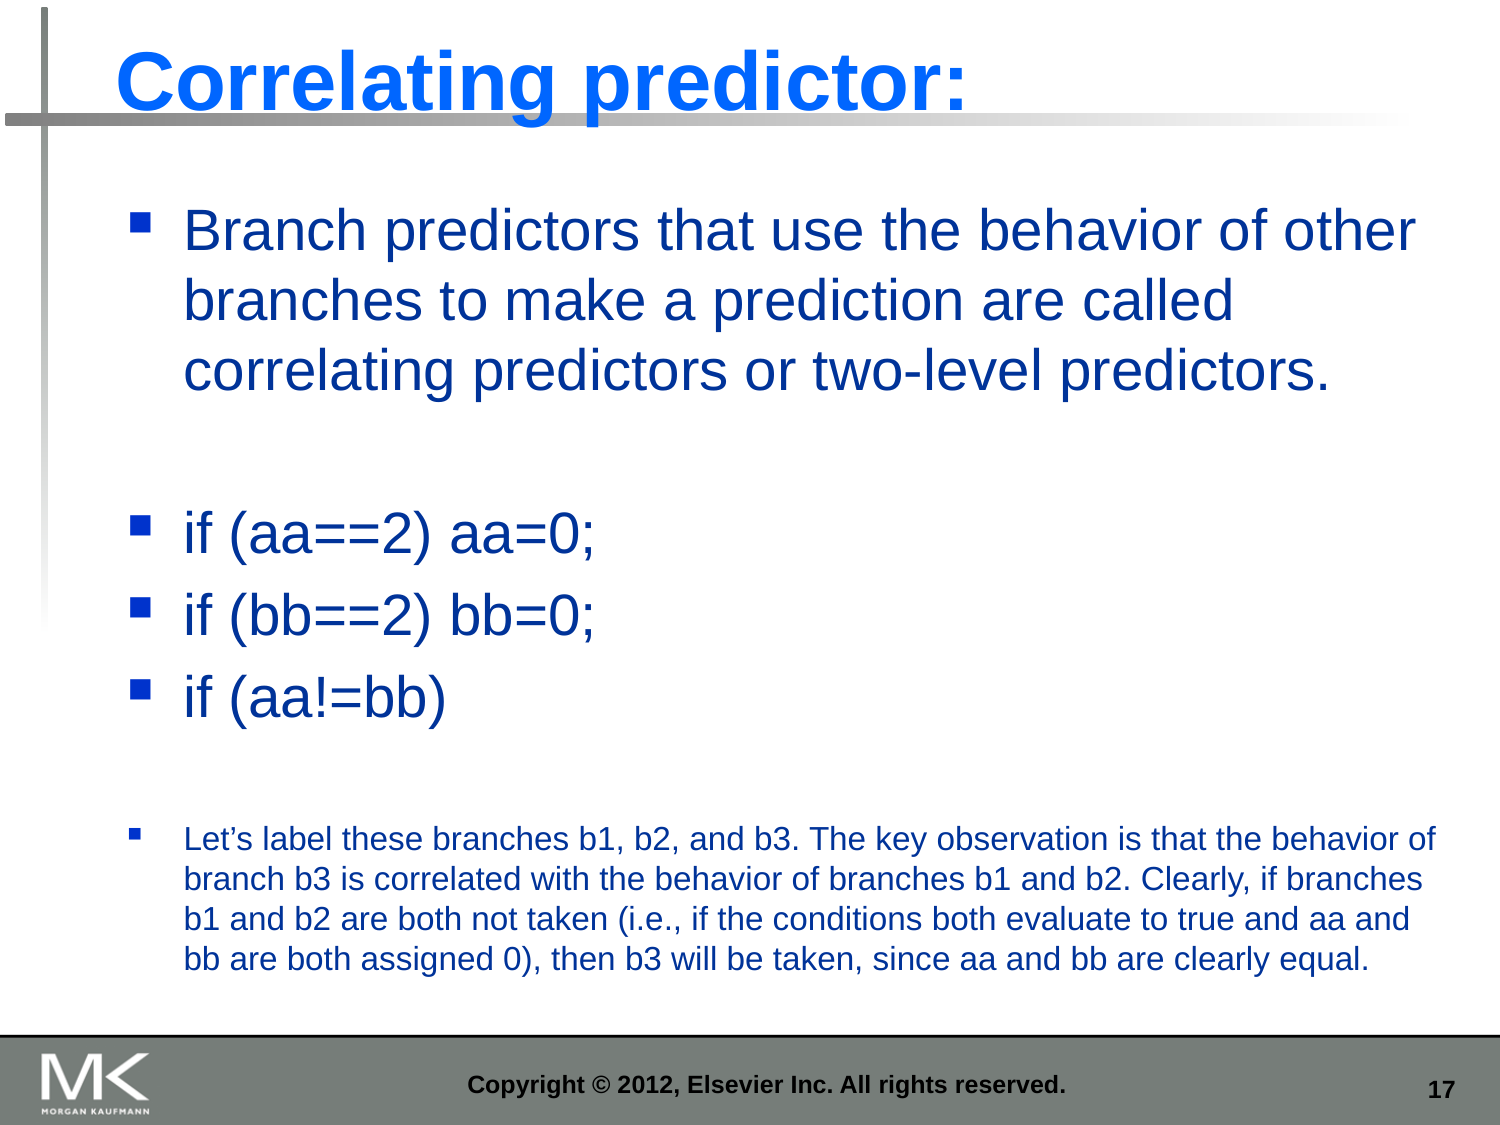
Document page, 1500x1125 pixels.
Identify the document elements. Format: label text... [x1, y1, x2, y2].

list Branch predictors that use the behavior of other branches to make a prediction are called correlating predictors or two-level predictors. if (aa==2) aa=0; if (bb==2) bb=0; if (aa!=bb) Let’s label these branches b1, b2, and b3. The key observation is that the behavior of branch b3 is correlated with the behavior of branches b1 and b2. Clearly, if branches b1 and b2 are both not taken (i.e., if the conditions both evaluate to true and aa and bb are both assigned 0), then b3 will be taken, since aa and bb are clearly equal. [111, 184, 1470, 1024]
picture [29, 1046, 160, 1123]
footer Copyright © 2012, Elsevier Inc. All rights reserved. [170, 1046, 1365, 1106]
title Correlating predictor: [100, 17, 1460, 135]
